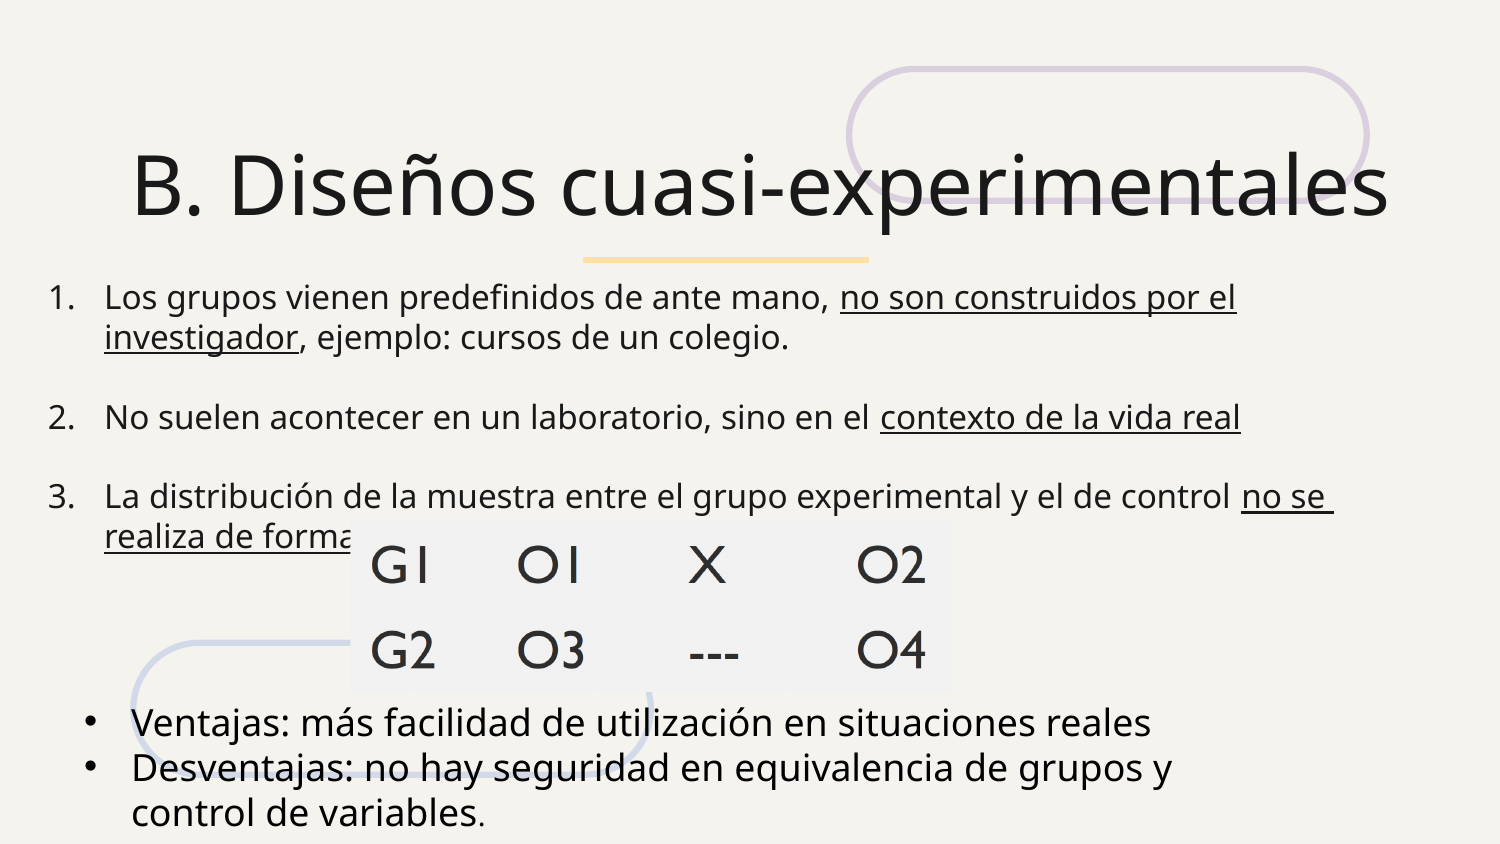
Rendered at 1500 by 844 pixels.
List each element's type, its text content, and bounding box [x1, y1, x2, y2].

picture [350, 521, 954, 692]
title B. Diseños cuasi-experimentales [0, 152, 1500, 248]
text_box Los grupos vienen predefinidos de ante mano, no son construidos por el investigador, ejemplo: cursos de un colegio. No suelen acontecer en un laboratorio, sino en el contexto de la vida real La distribución de la muestra entre el grupo experimental y el de control no se realiza de forma aleatoria [32, 261, 1411, 559]
text_box Ventajas: más facilidad de utilización en situaciones reales Desventajas: no hay seguridad en equivalencia de grupos y control de variables. [69, 691, 1314, 841]
